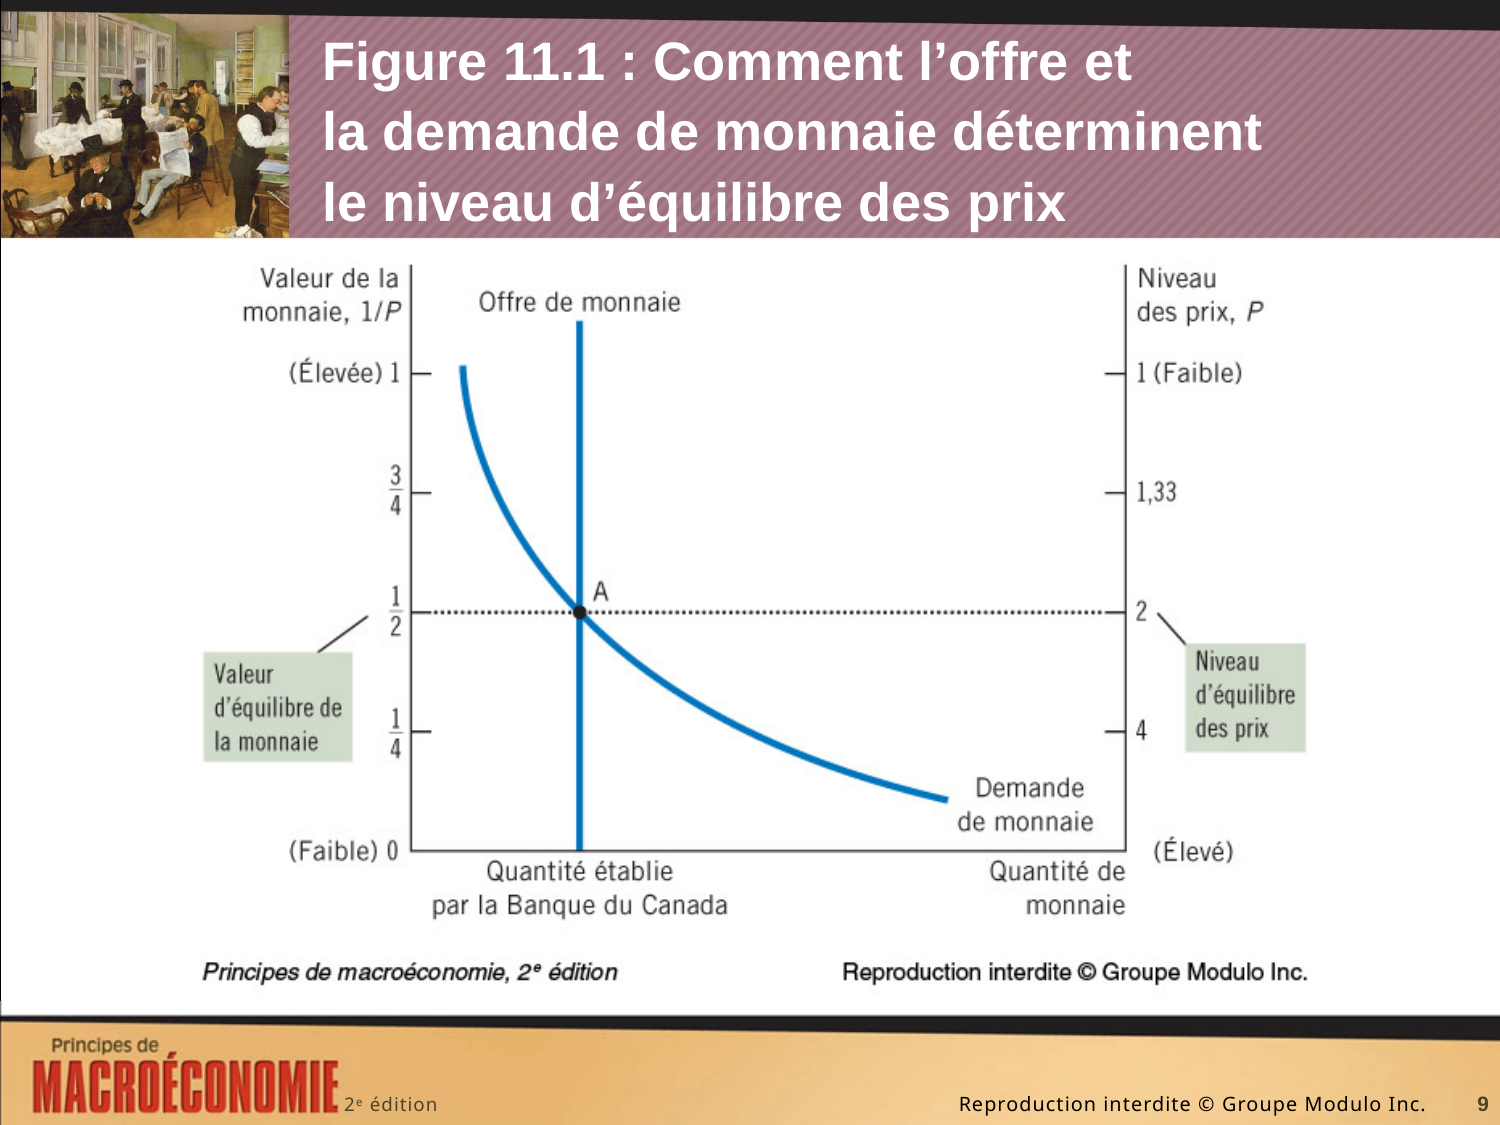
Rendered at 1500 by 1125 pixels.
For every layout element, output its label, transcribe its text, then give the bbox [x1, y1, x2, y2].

picture [1412, 1102, 1417, 1110]
title Figure 11.1 : Comment l’offre et la demande de monnaie déterminent le niveau d’équilibre des prix [322, 49, 1500, 241]
slide_number 9 [1417, 1070, 1489, 1125]
picture [0, 0, 1500, 1125]
